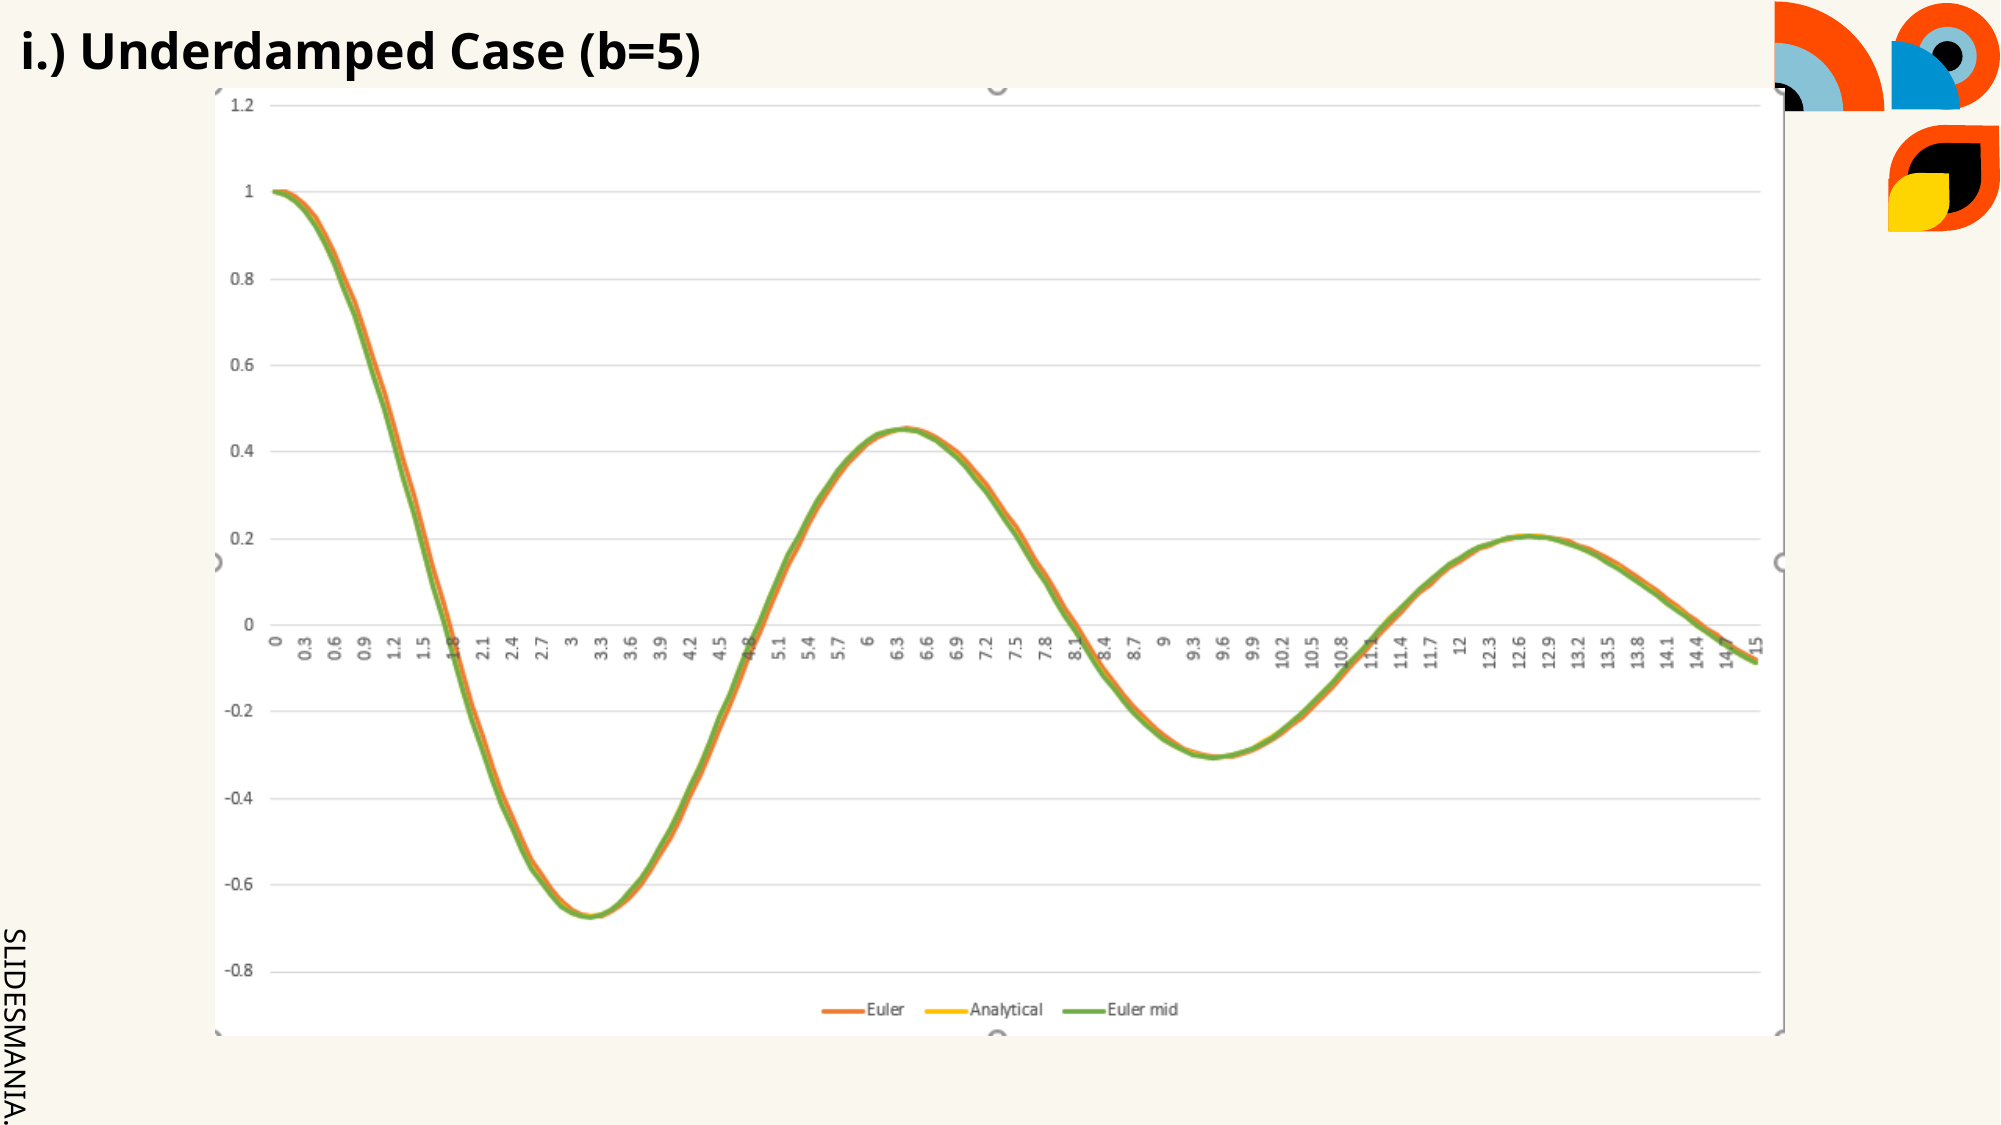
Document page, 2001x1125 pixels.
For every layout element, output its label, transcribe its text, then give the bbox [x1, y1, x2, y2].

picture [215, 88, 1785, 1037]
title i.) Underdamped Case (b=5) [0, 0, 1529, 126]
